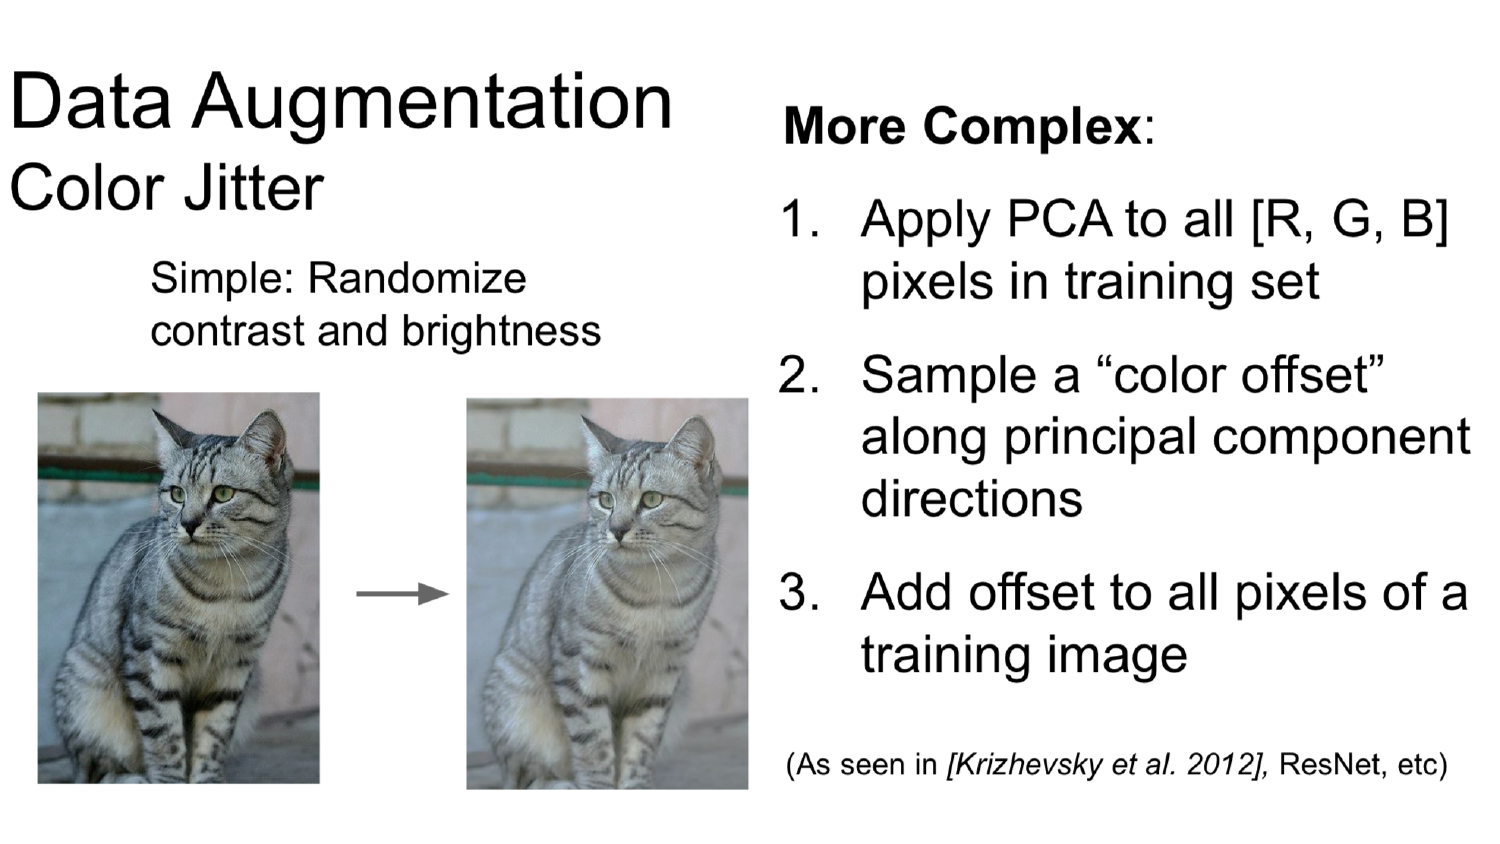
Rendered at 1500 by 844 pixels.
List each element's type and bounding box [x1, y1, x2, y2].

picture [0, 45, 1500, 796]
